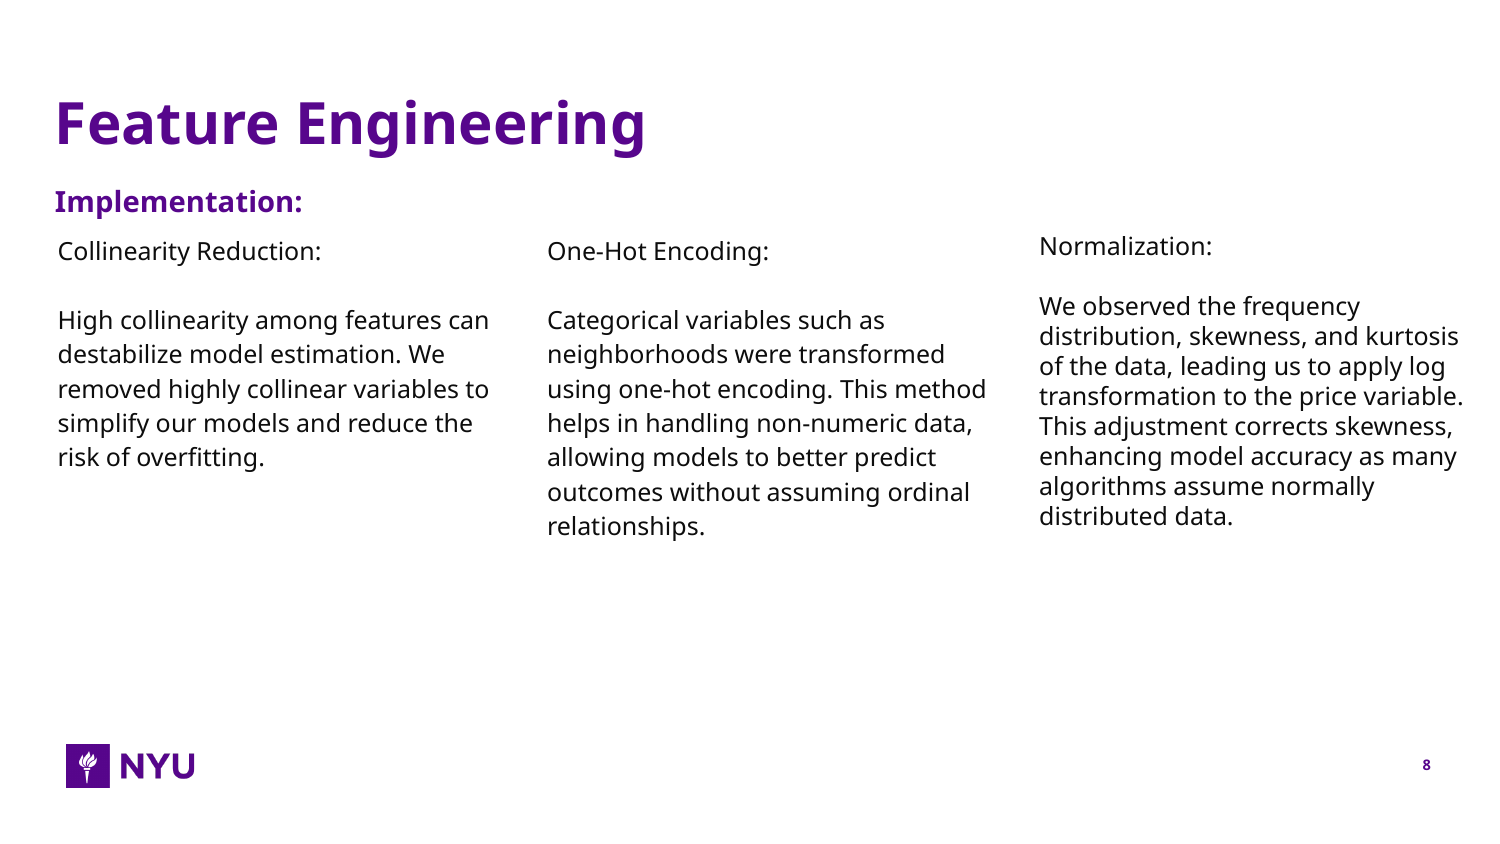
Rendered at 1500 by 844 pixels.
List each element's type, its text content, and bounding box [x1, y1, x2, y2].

picture [66, 744, 195, 788]
text_box One-Hot Encoding: Categorical variables such as neighborhoods were transformed using one-hot encoding. This method helps in handling non-numeric data, allowing models to better predict outcomes without assuming ordinal relationships. [547, 230, 1012, 588]
list Normalization: We observed the frequency distribution, skewness, and kurtosis of the data, leading us to apply log transformation to the price variable. This adjustment corrects skewness, enhancing model accuracy as many algorithms assume normally distributed data. [1039, 230, 1491, 508]
list Collinearity Reduction: High collinearity among features can destabilize model estimation. We removed highly collinear variables to simplify our models and reduce the risk of overfitting. [57, 230, 502, 481]
list Implementation: [40, 163, 519, 231]
title Feature Engineering [40, 103, 751, 172]
